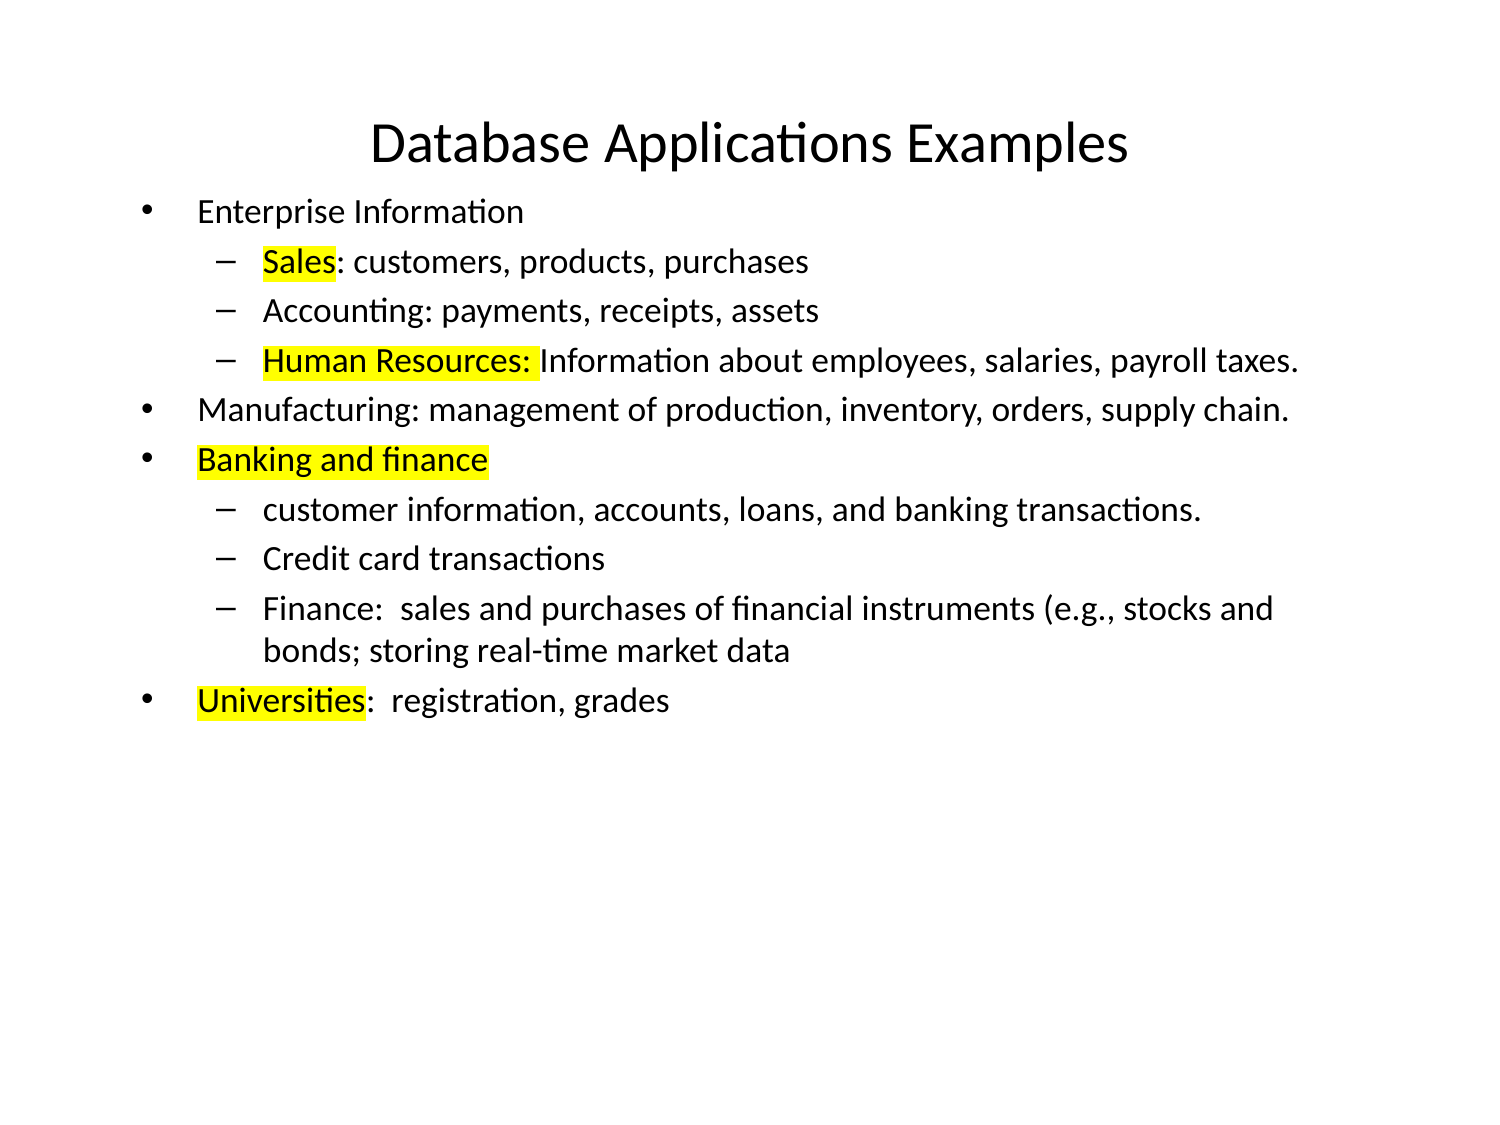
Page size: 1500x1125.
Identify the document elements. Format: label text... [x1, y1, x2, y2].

list Enterprise Information Sales: customers, products, purchases Accounting: payments, receipts, assets Human Resources: Information about employees, salaries, payroll taxes. Manufacturing: management of production, inventory, orders, supply chain. Banking and finance customer information, accounts, loans, and banking transactions. Credit card transactions Finance: sales and purchases of financial instruments (e.g., stocks and bonds; storing real-time market data Universities: registration, grades [126, 180, 1369, 978]
title Database Applications Examples [75, 45, 1425, 233]
